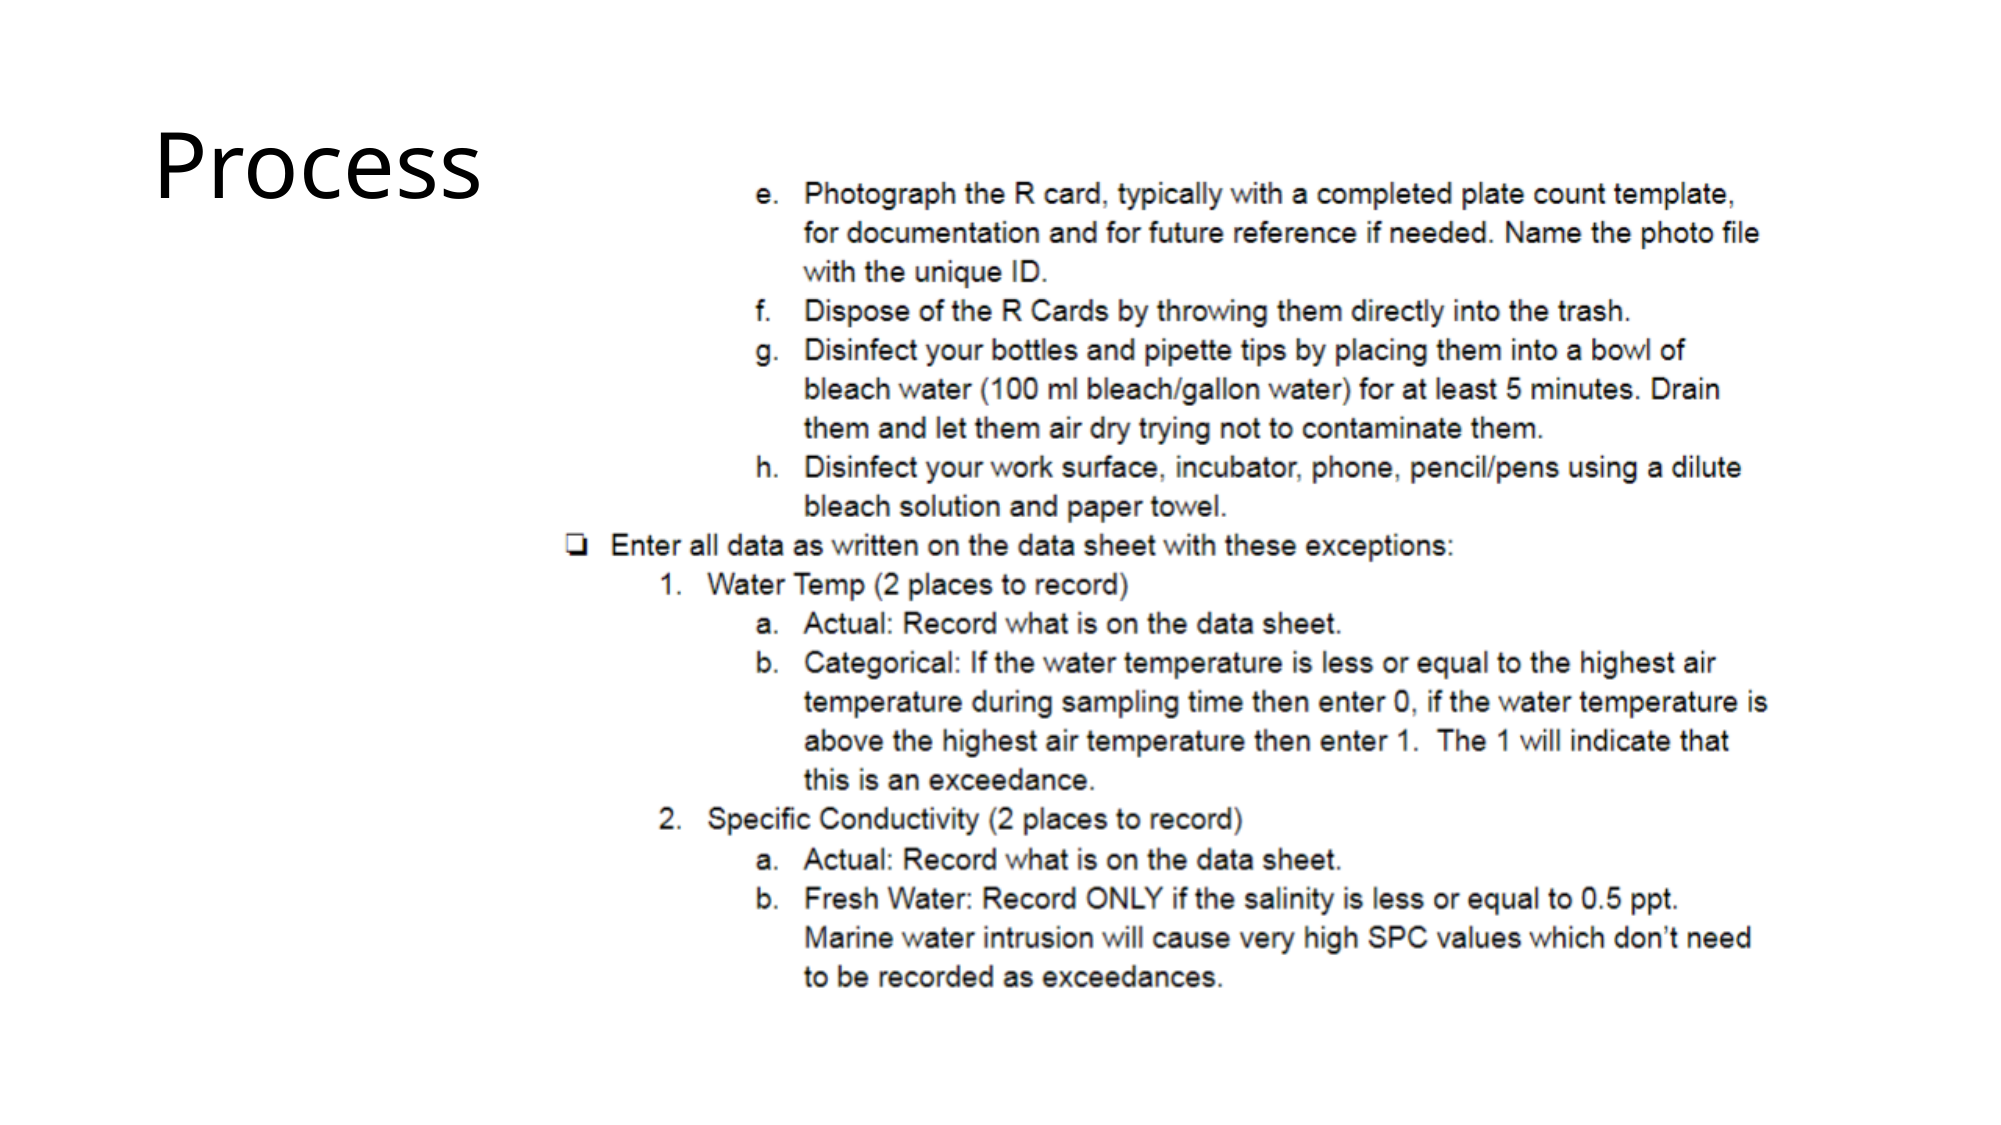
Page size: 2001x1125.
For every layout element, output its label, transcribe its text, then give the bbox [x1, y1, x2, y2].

title Process [137, 59, 1863, 278]
picture [530, 129, 1863, 1028]
